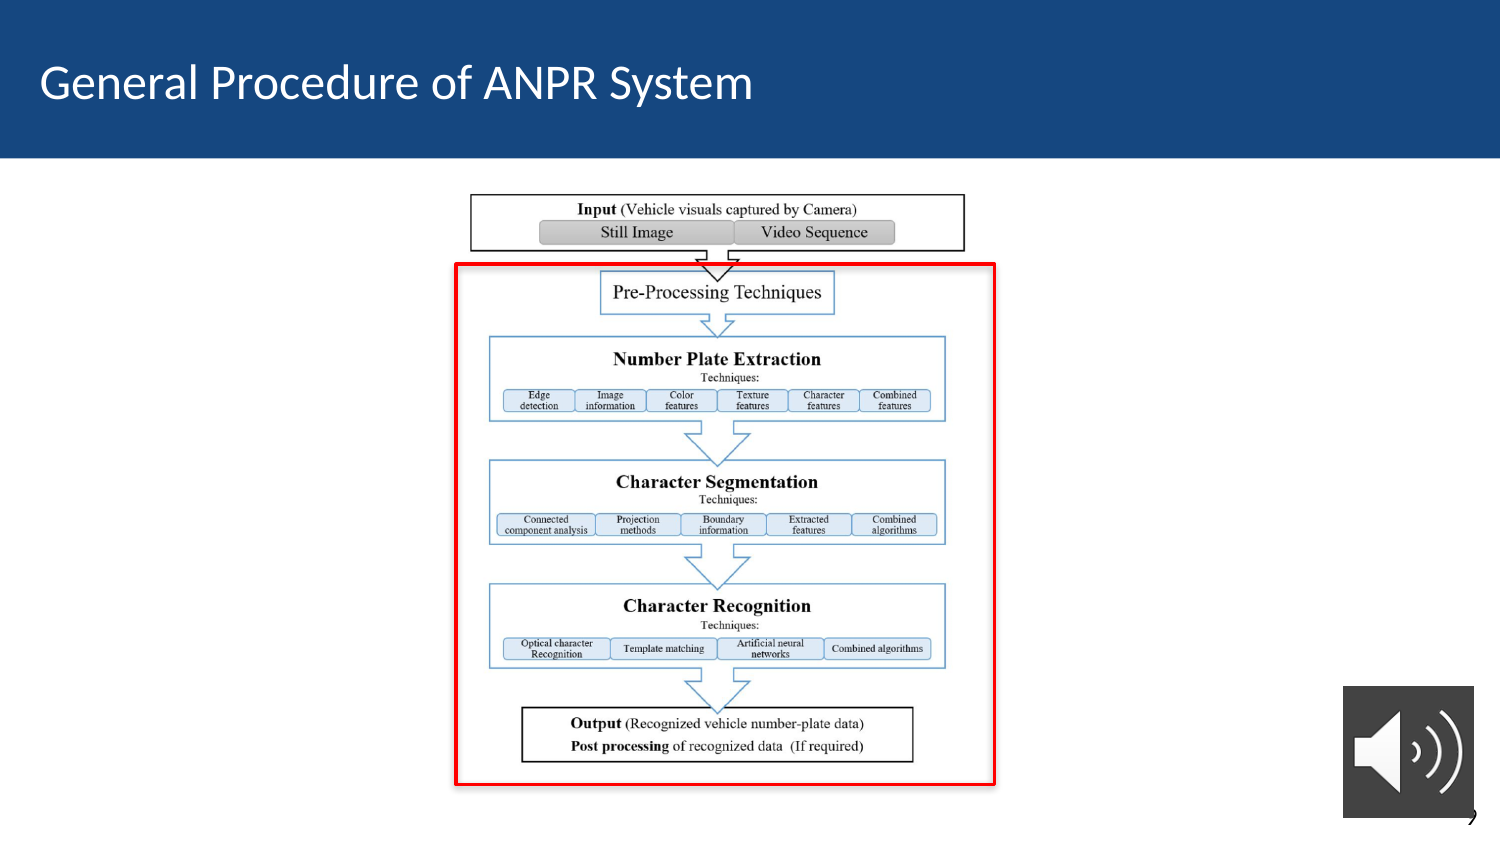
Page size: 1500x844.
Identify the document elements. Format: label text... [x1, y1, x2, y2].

title General Procedure of ANPR System [24, 8, 1478, 150]
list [427, 162, 1023, 785]
picture [1341, 685, 1476, 819]
